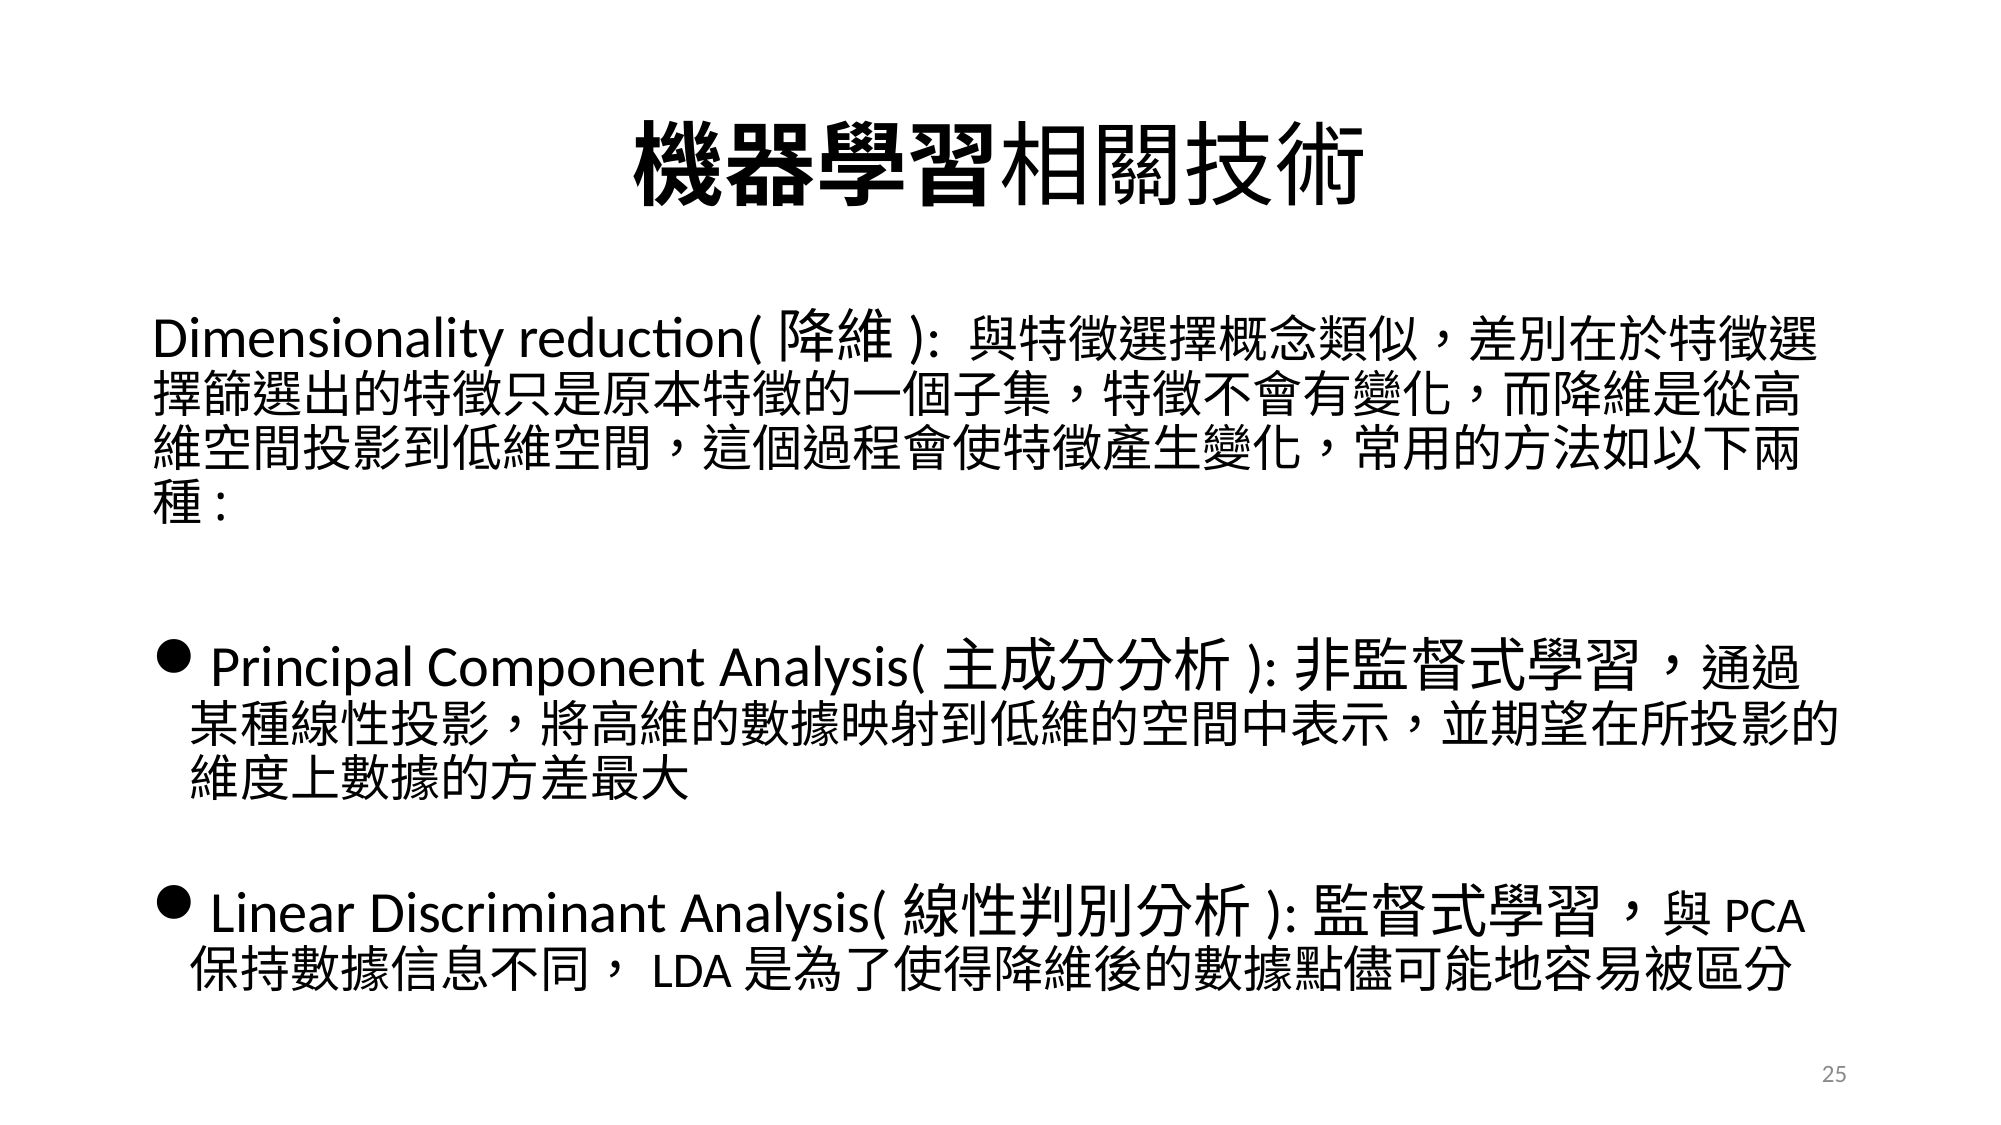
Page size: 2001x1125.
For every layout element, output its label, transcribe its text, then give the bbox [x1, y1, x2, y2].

list Dimensionality reduction(降維): 與特徵選擇概念類似，差別在於特徵選擇篩選出的特徵只是原本特徵的一個子集，特徵不會有變化，而降維是從高維空間投影到低維空間，這個過程會使特徵產生變化，常用的方法如以下兩種: Principal Component Analysis(主成分分析):非監督式學習，通過某種線性投影，將高維的數據映射到低維的空間中表示，並期望在所投影的維度上數據的方差最大 Linear Discriminant Analysis(線性判別分析):監督式學習，與PCA保持數據信息不同，LDA是為了使得降維後的數據點儘可能地容易被區分 [137, 299, 1863, 1014]
title 機器學習相關技術 [137, 59, 1863, 278]
slide_number 25 [1412, 1042, 1863, 1103]
